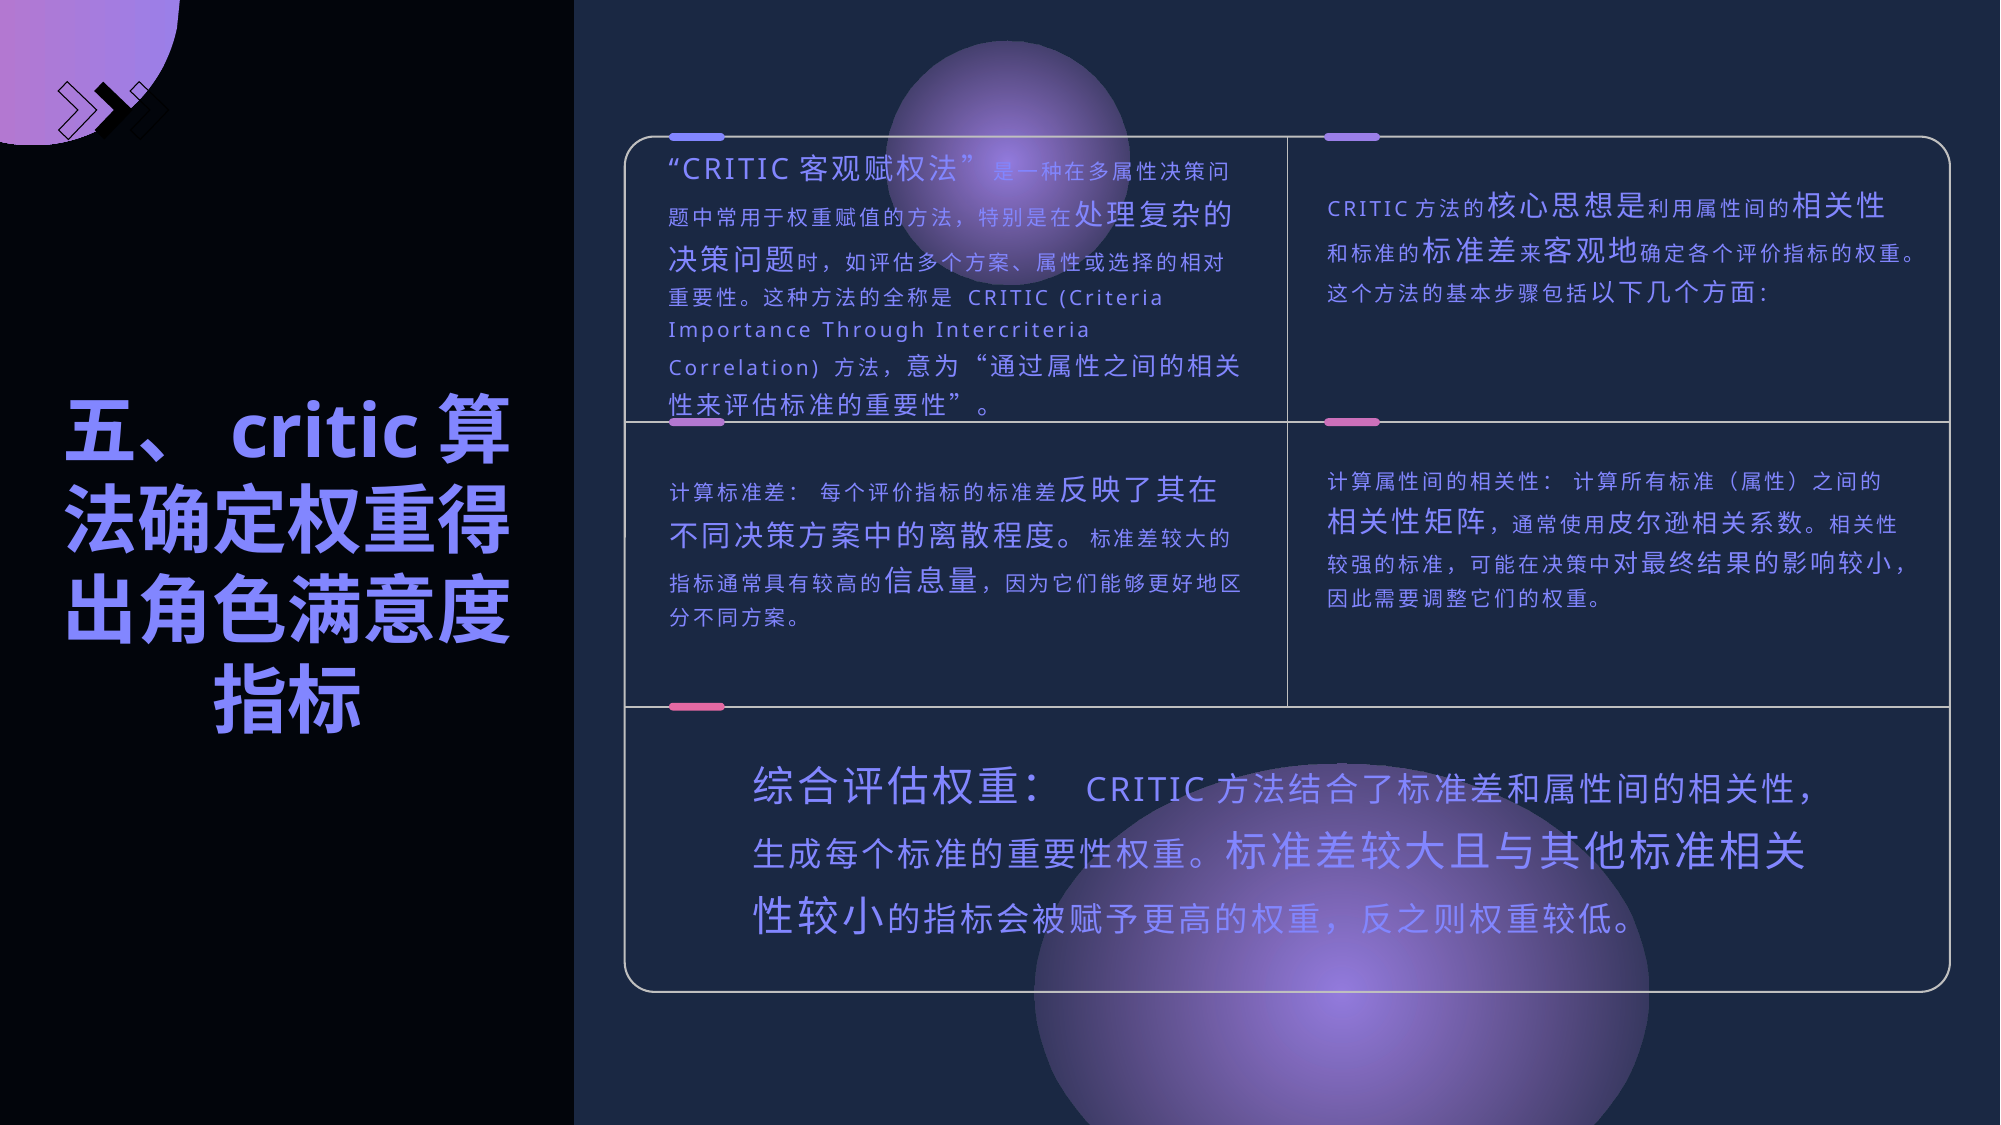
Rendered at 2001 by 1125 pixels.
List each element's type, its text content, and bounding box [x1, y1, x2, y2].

text_box [667, 132, 726, 142]
text_box [1323, 423, 1381, 428]
text_box [623, 135, 1951, 993]
text_box [668, 423, 726, 428]
text_box 计算标准差： 每个评价指标的标准差反映了其在不同决策方案中的离散程度。标准差较大的指标通常具有较高的信息量，因为它们能够更好地区分不同方案。 [654, 453, 1261, 680]
text_box [0, 0, 575, 1125]
text_box CRITIC方法的核心思想是利用属性间的相关性和标准的标准差来客观地确定各个评价指标的权重。这个方法的基本步骤包括以下几个方面： [1312, 169, 1919, 396]
text_box [668, 417, 726, 421]
text_box [0, 0, 181, 147]
text_box 综合评估权重： CRITIC方法结合了标准差和属性间的相关性，生成每个标准的重要性权重。标准差较大且与其他标准相关性较小的指标会被赋予更高的权重，反之则权重较低。 [738, 737, 1837, 955]
text_box 五、critic算法确定权重得出角色满意度指标 [49, 50, 525, 1076]
text_box [1033, 993, 1650, 1125]
text_box [887, 39, 1127, 133]
text_box [668, 701, 726, 706]
text_box [668, 707, 726, 712]
text_box [1323, 417, 1381, 421]
text_box 计算属性间的相关性： 计算所有标准（属性）之间的相关性矩阵，通常使用皮尔逊相关系数。相关性较强的标准，可能在决策中对最终结果的影响较小，因此需要调整它们的权重。 [1312, 453, 1919, 680]
text_box [1323, 132, 1382, 142]
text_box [58, 81, 169, 140]
